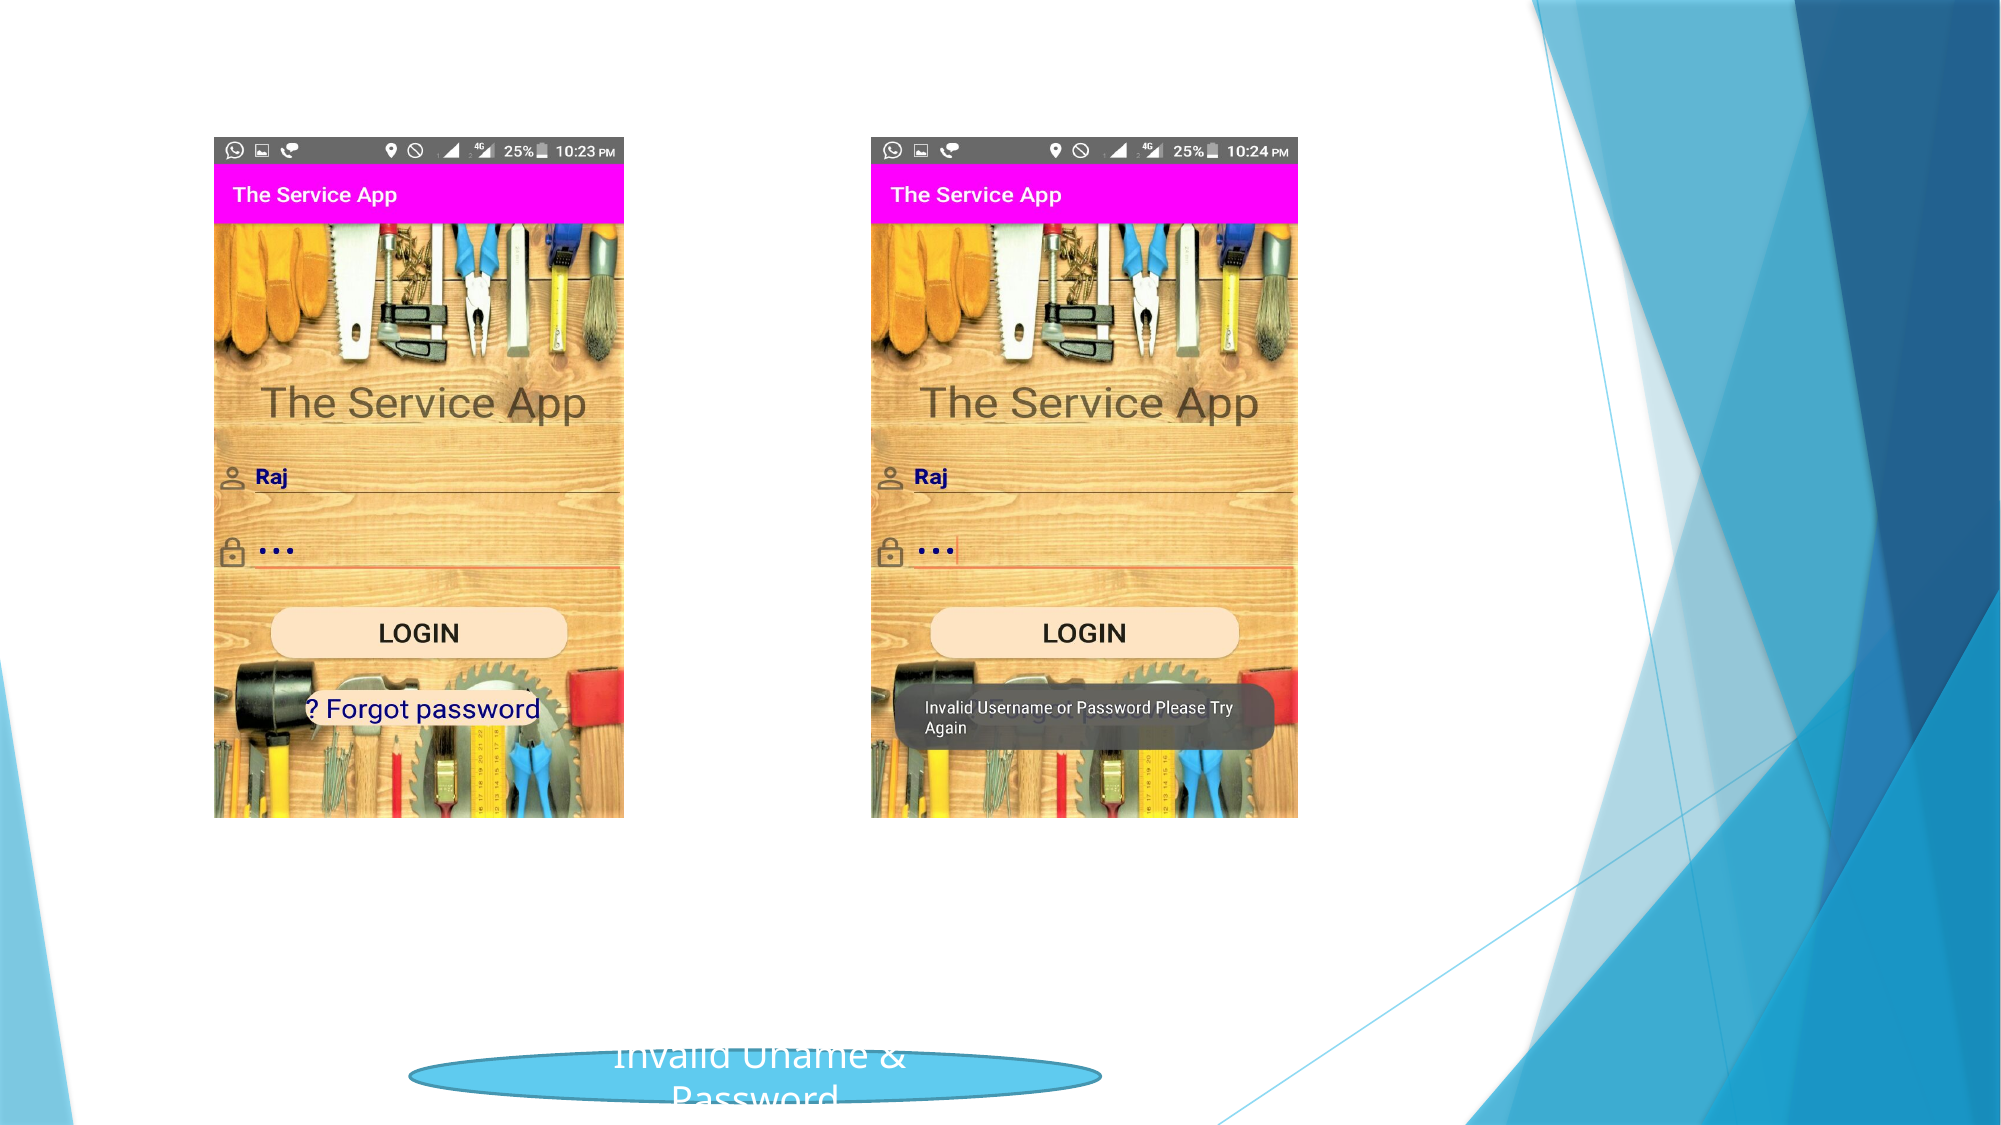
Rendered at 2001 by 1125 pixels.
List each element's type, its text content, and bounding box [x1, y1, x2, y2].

picture [870, 136, 1298, 819]
picture [213, 136, 624, 819]
text_box Invalid Uname & Password [408, 1048, 1103, 1105]
